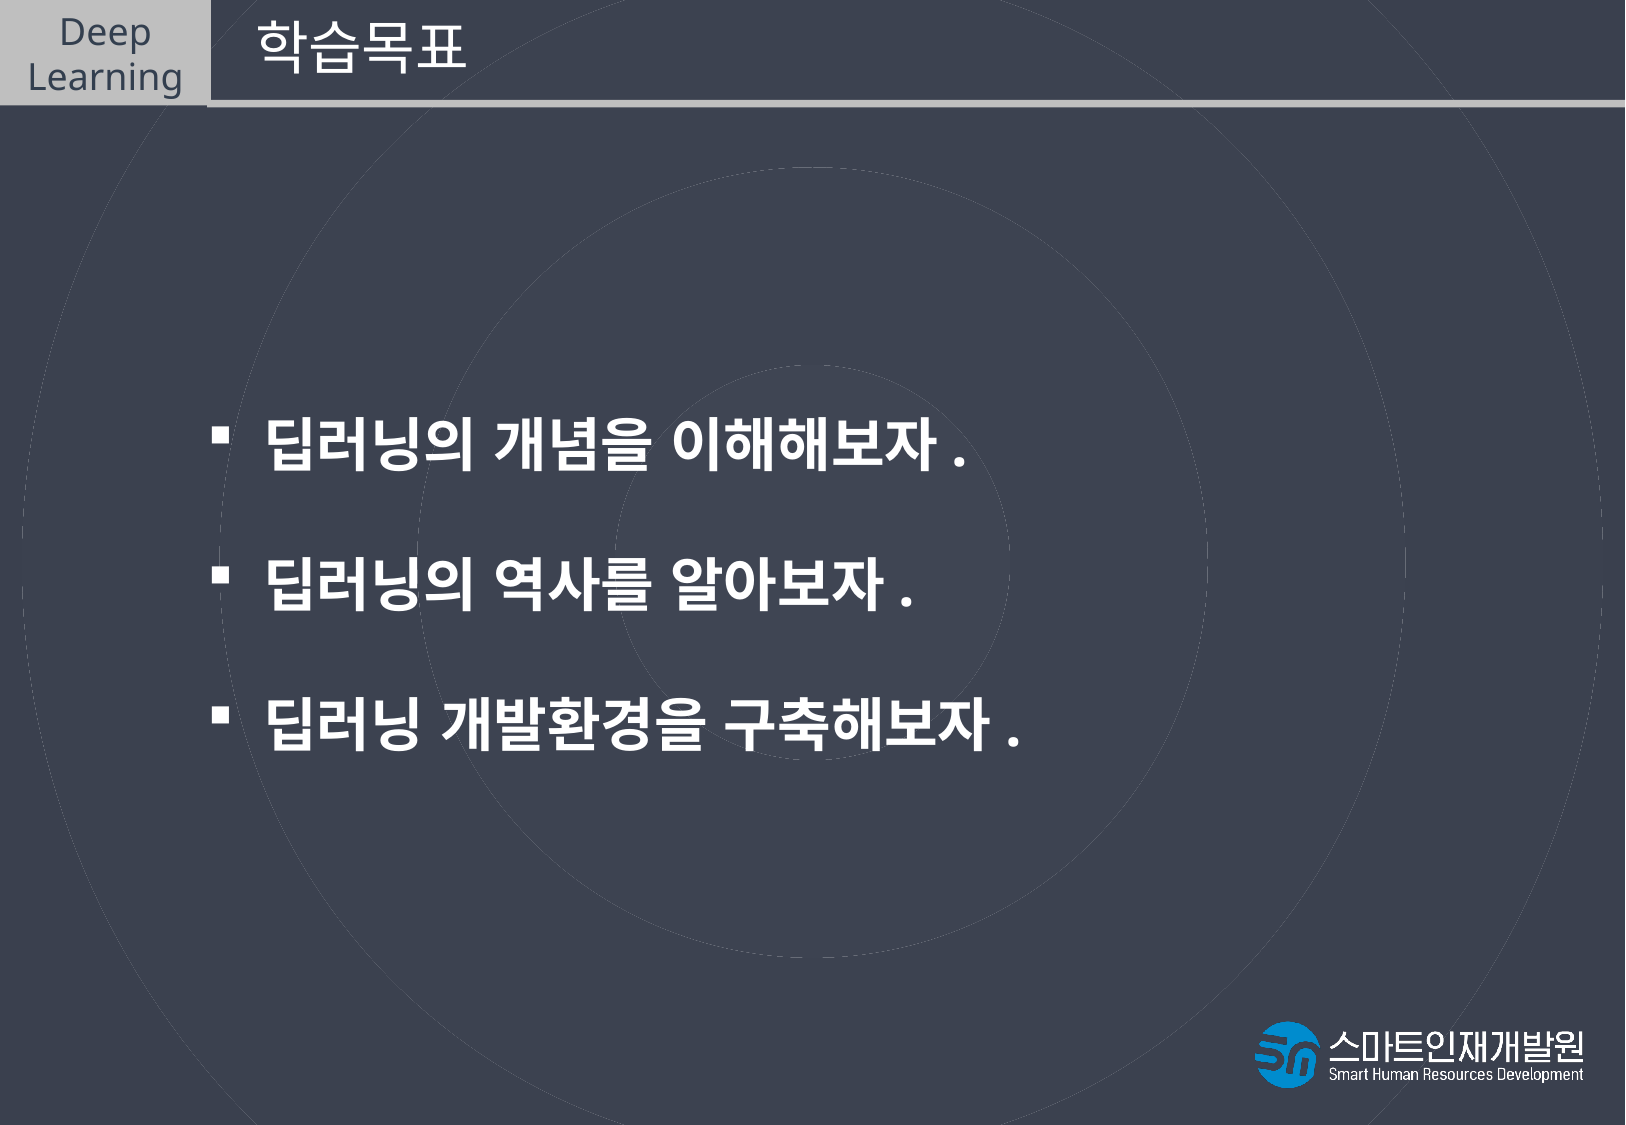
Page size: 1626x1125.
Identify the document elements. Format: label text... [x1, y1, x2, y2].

text_box 딥러닝의 개념을 이해해보자. 딥러닝의 역사를 알아보자. 딥러닝 개발환경을 구축해보자. [191, 330, 1490, 766]
picture [1239, 1007, 1600, 1102]
text_box Deep Learning [0, 0, 211, 106]
text_box 학습목표 [212, 3, 1625, 89]
text_box [206, 99, 1625, 108]
